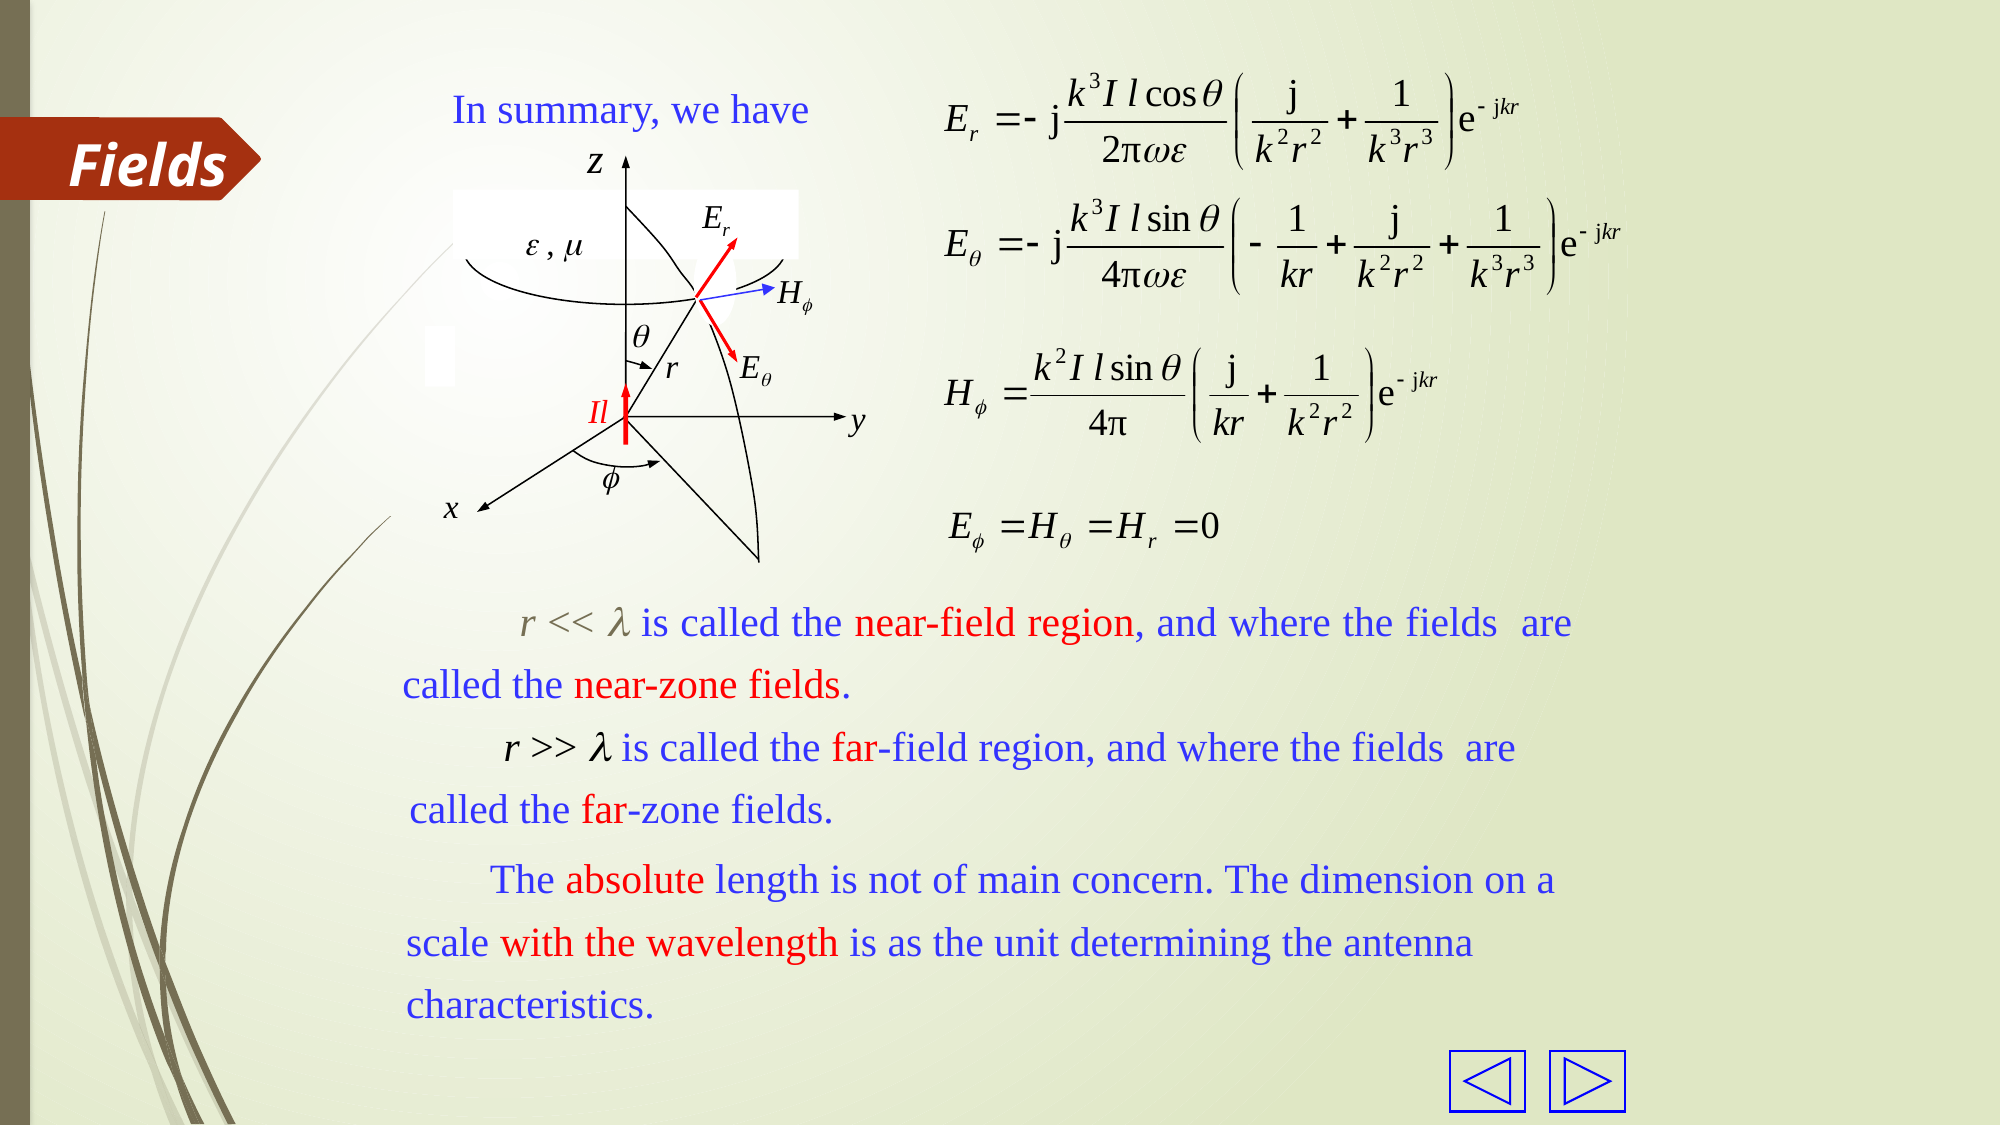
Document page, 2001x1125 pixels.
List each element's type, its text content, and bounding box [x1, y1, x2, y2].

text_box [937, 62, 1631, 562]
text_box In summary, we have [437, 49, 888, 124]
text_box r <<  is called the near-field region, and where the fields are called the near-zone fields. [387, 574, 1588, 715]
text_box Fields [53, 120, 272, 205]
text_box [1549, 1050, 1625, 1112]
text_box r >>  is called the far-field region, and where the fields are called the far-zone fields. [394, 699, 1620, 840]
text_box [1449, 1050, 1525, 1112]
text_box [424, 124, 901, 563]
text_box The absolute length is not of main concern. The dimension on a scale with the wavelength is as the unit determining the antenna characteristics. [391, 831, 1600, 1035]
